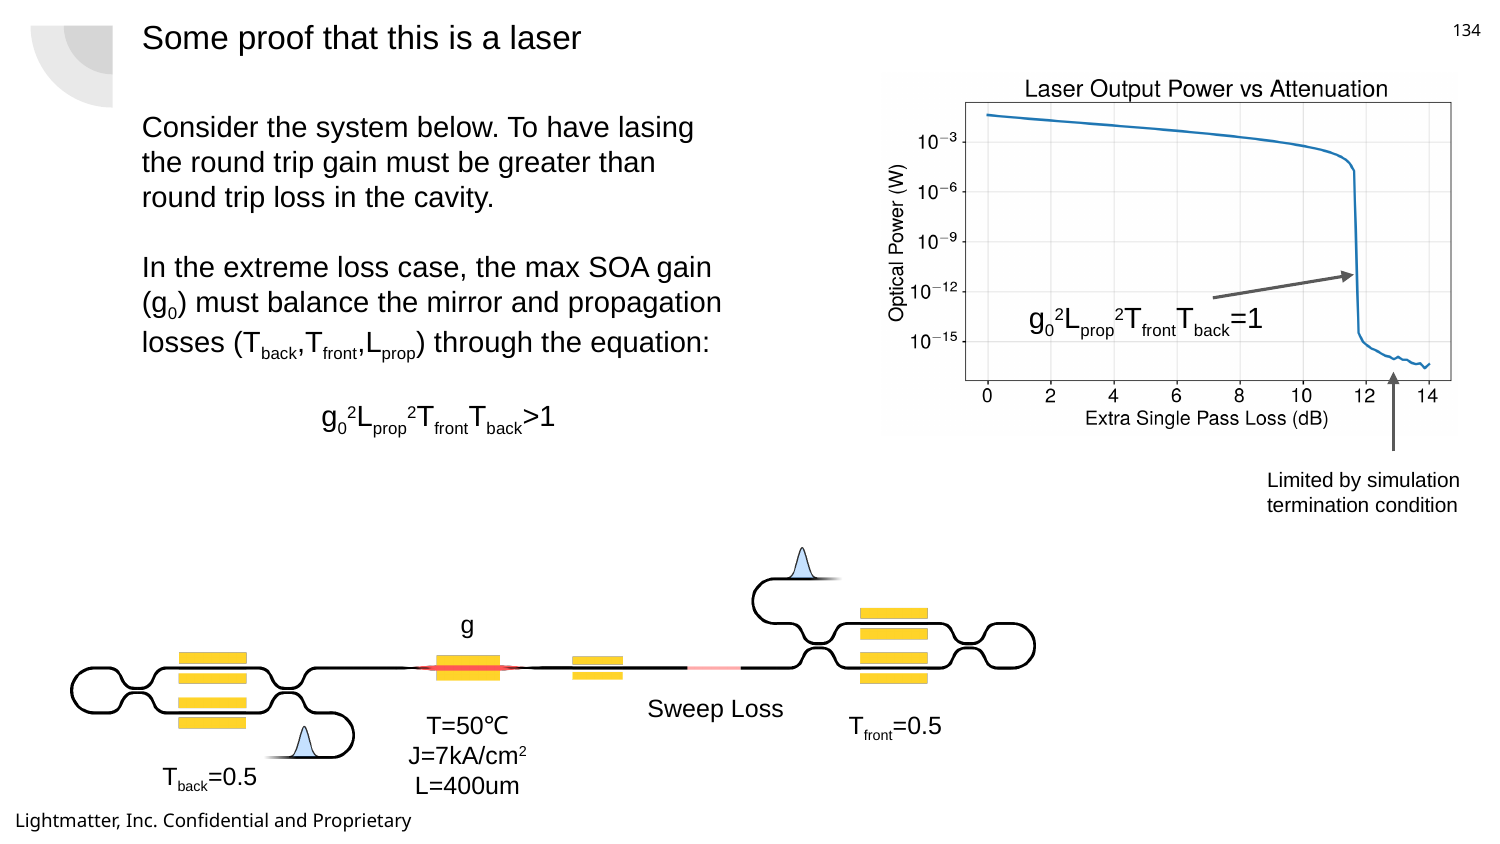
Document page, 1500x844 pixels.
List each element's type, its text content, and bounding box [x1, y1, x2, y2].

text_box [1212, 274, 1355, 299]
text_box Limited by simulation termination condition [1252, 451, 1500, 532]
title Some proof that this is a laser [126, 0, 1281, 73]
text_box Tback=0.5 [113, 768, 307, 810]
picture [880, 72, 1458, 437]
picture [69, 547, 1036, 760]
text_box T=50℃ J=7kA/cm2 L=400um [370, 768, 565, 815]
list Consider the system below. To have lasing the round trip gain must be greater than round trip loss in the cavity. In the extreme loss case, the max SOA gain (g0) must balance the mirror and propagation losses (Tback,Tfront,Lprop) through the equation: g02Lprop2TfrontTback>1 [126, 93, 750, 545]
